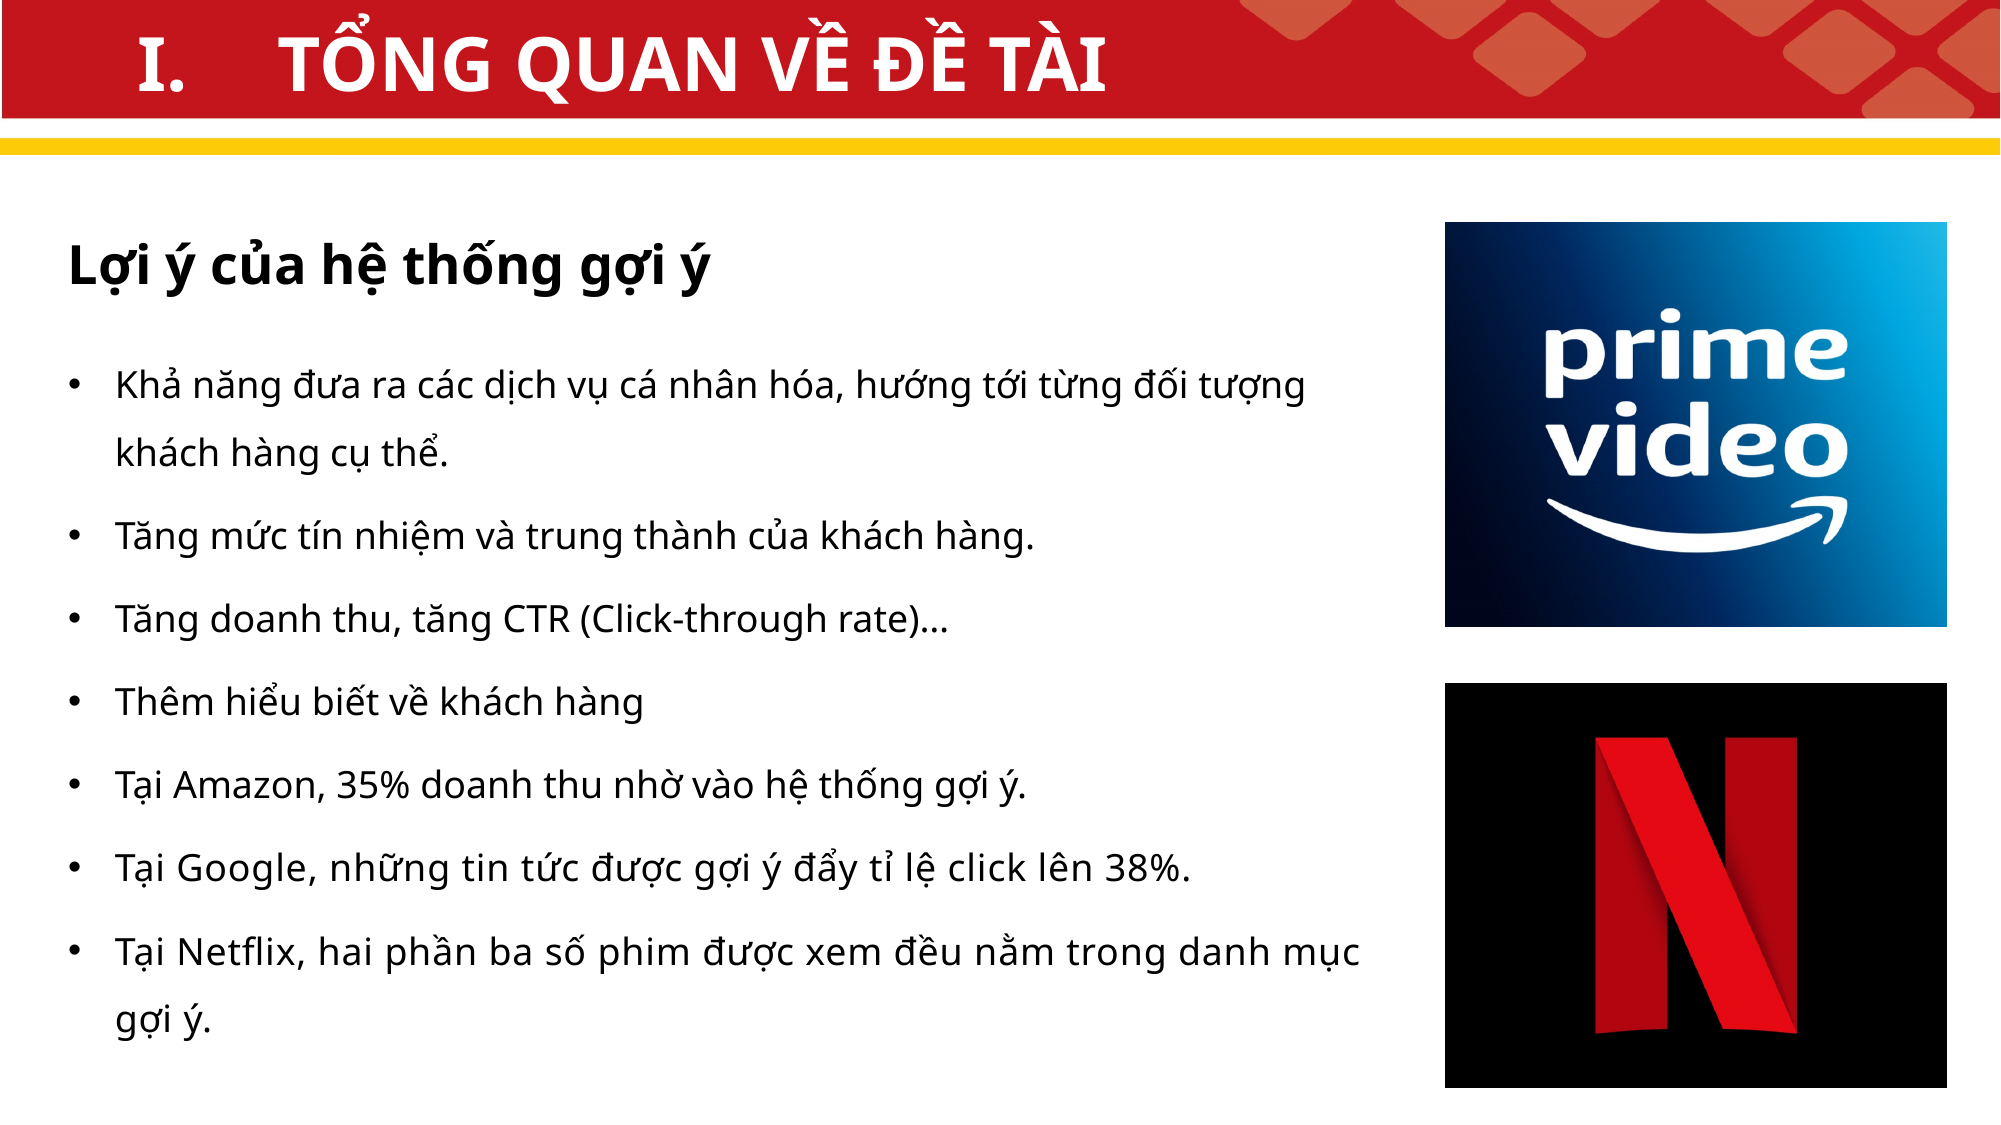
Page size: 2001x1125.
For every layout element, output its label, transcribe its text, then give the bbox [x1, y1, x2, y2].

text_box Lợi ý của hệ thống gợi ý [53, 222, 1060, 303]
title TỔNG QUAN VỀ ĐỀ TÀI [122, 3, 1878, 221]
picture [0, 0, 2001, 1125]
list Khả năng đưa ra các dịch vụ cá nhân hóa, hướng tới từng đối tượng khách hàng cụ thể. Tăng mức tín nhiệm và trung thành của khách hàng. Tăng doanh thu, tăng CTR (Click-through rate)… Thêm hiểu biết về khách hàng Tại Amazon, 35% doanh thu nhờ vào hệ thống gợi ý. Tại Google, những tin tức được gợi ý đẩy tỉ lệ click lên 38%. Tại Netflix, hai phần ba số phim được xem đều nằm trong danh mục gợi ý. [53, 331, 1429, 1037]
